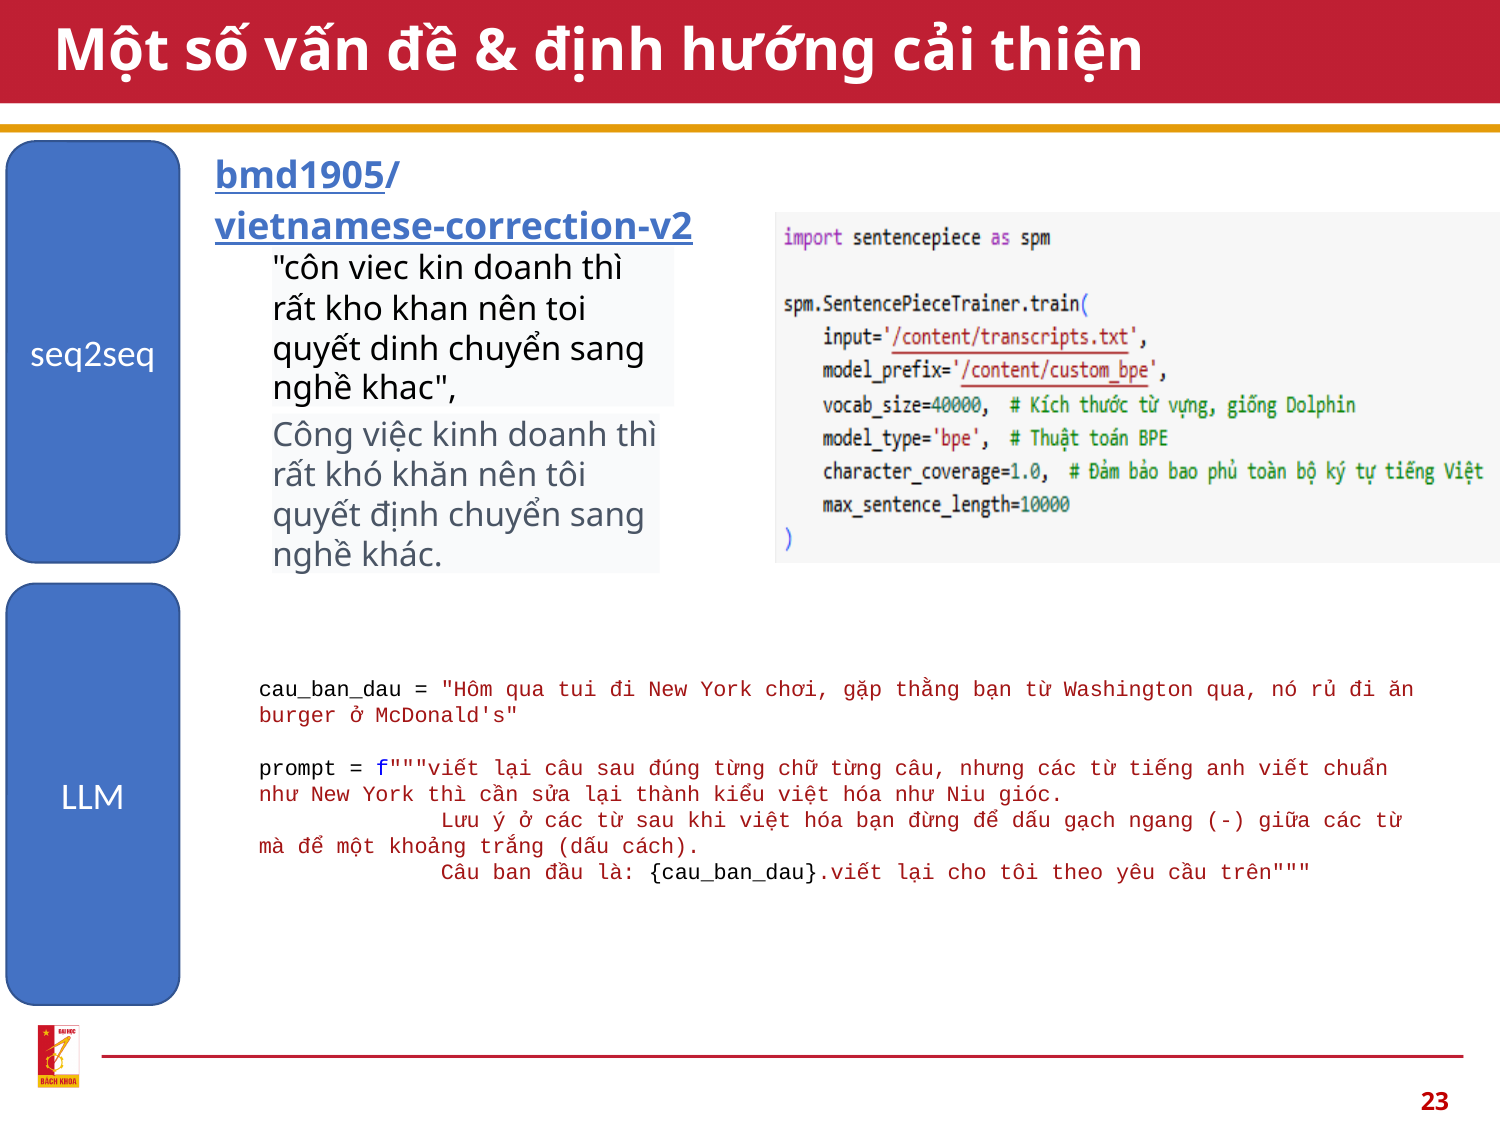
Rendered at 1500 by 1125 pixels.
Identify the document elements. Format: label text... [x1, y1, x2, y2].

slide_number 23 [1126, 1078, 1464, 1125]
picture [0, 0, 1500, 1125]
title Một số vấn đề & định hướng cải thiện [38, 12, 1462, 87]
text_box cau_ban_dau = "Hôm qua tui đi New York chơi, gặp thằng bạn từ Washington qua, nó rủ đi ăn burger ở McDonald's" prompt = f"""viết lại câu sau đúng từng chữ từng câu, nhưng các từ tiếng anh viết chuẩn như New York thì cần sửa lại thành kiểu việt hóa như Niu gióc. Lưu ý ở các từ sau khi việt hóa bạn đừng để dấu gạch ngang (-) giữa các từ mà để một khoảng trắng (dấu cách). Câu ban đầu là: {cau_ban_dau}.viết lại cho tôi theo yêu cầu trên""" [244, 667, 1442, 919]
text_box LLM [5, 582, 181, 1006]
text_box seq2seq [5, 140, 181, 564]
text_box "côn viec kin doanh thì rất kho khan nên toi quyết dinh chuyển sang nghề khac", [272, 261, 675, 407]
text_box bmd1905/vietnamese-correction-v2 [199, 143, 751, 261]
text_box Công việc kinh doanh thì rất khó khăn nên tôi quyết định chuyển sang nghề khác. [272, 413, 660, 574]
